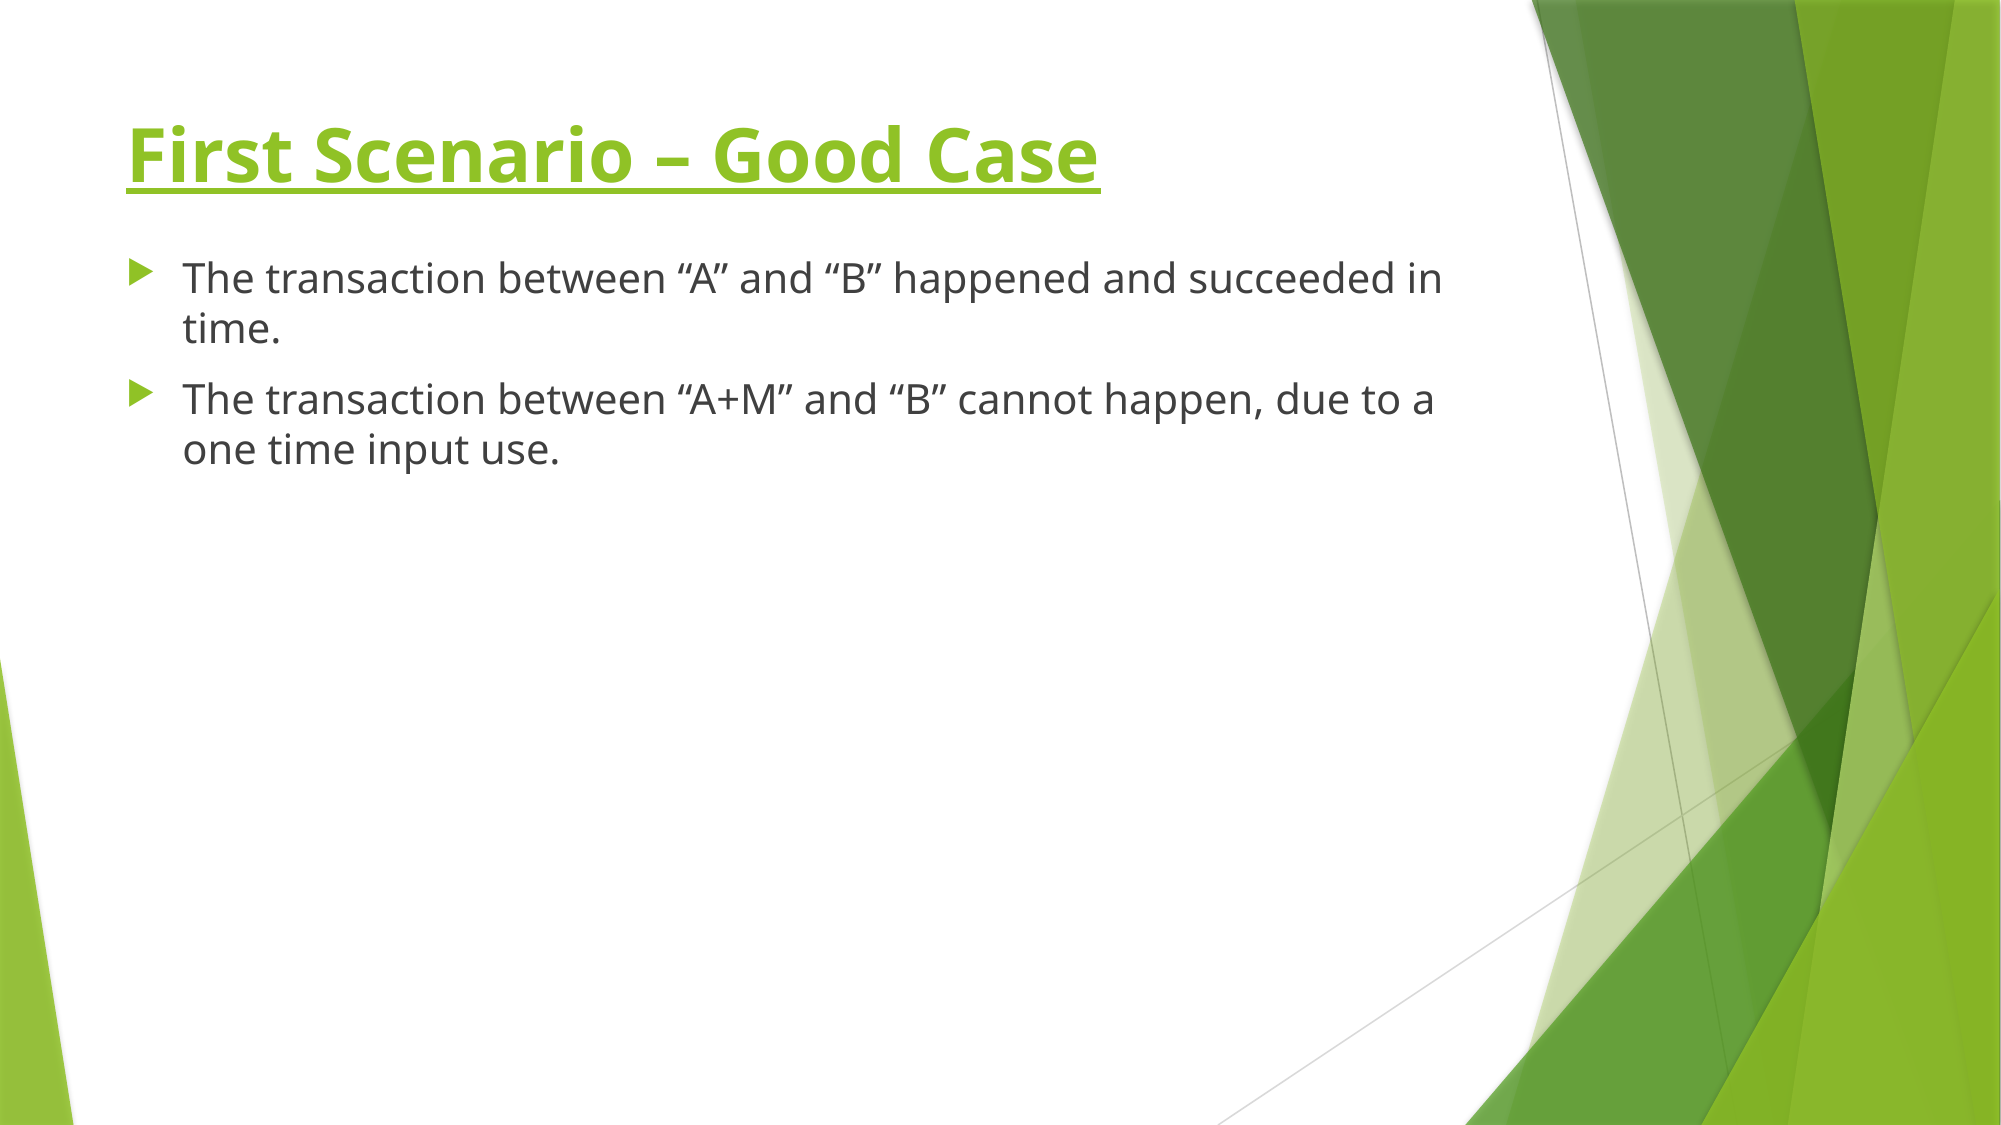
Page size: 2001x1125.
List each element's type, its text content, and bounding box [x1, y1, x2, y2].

list The transaction between “A” and “B” happened and succeeded in time. The transaction between “A+M” and “B” cannot happen, due to a one time input use. [111, 244, 1522, 881]
title First Scenario – Good Case [111, 99, 1522, 244]
